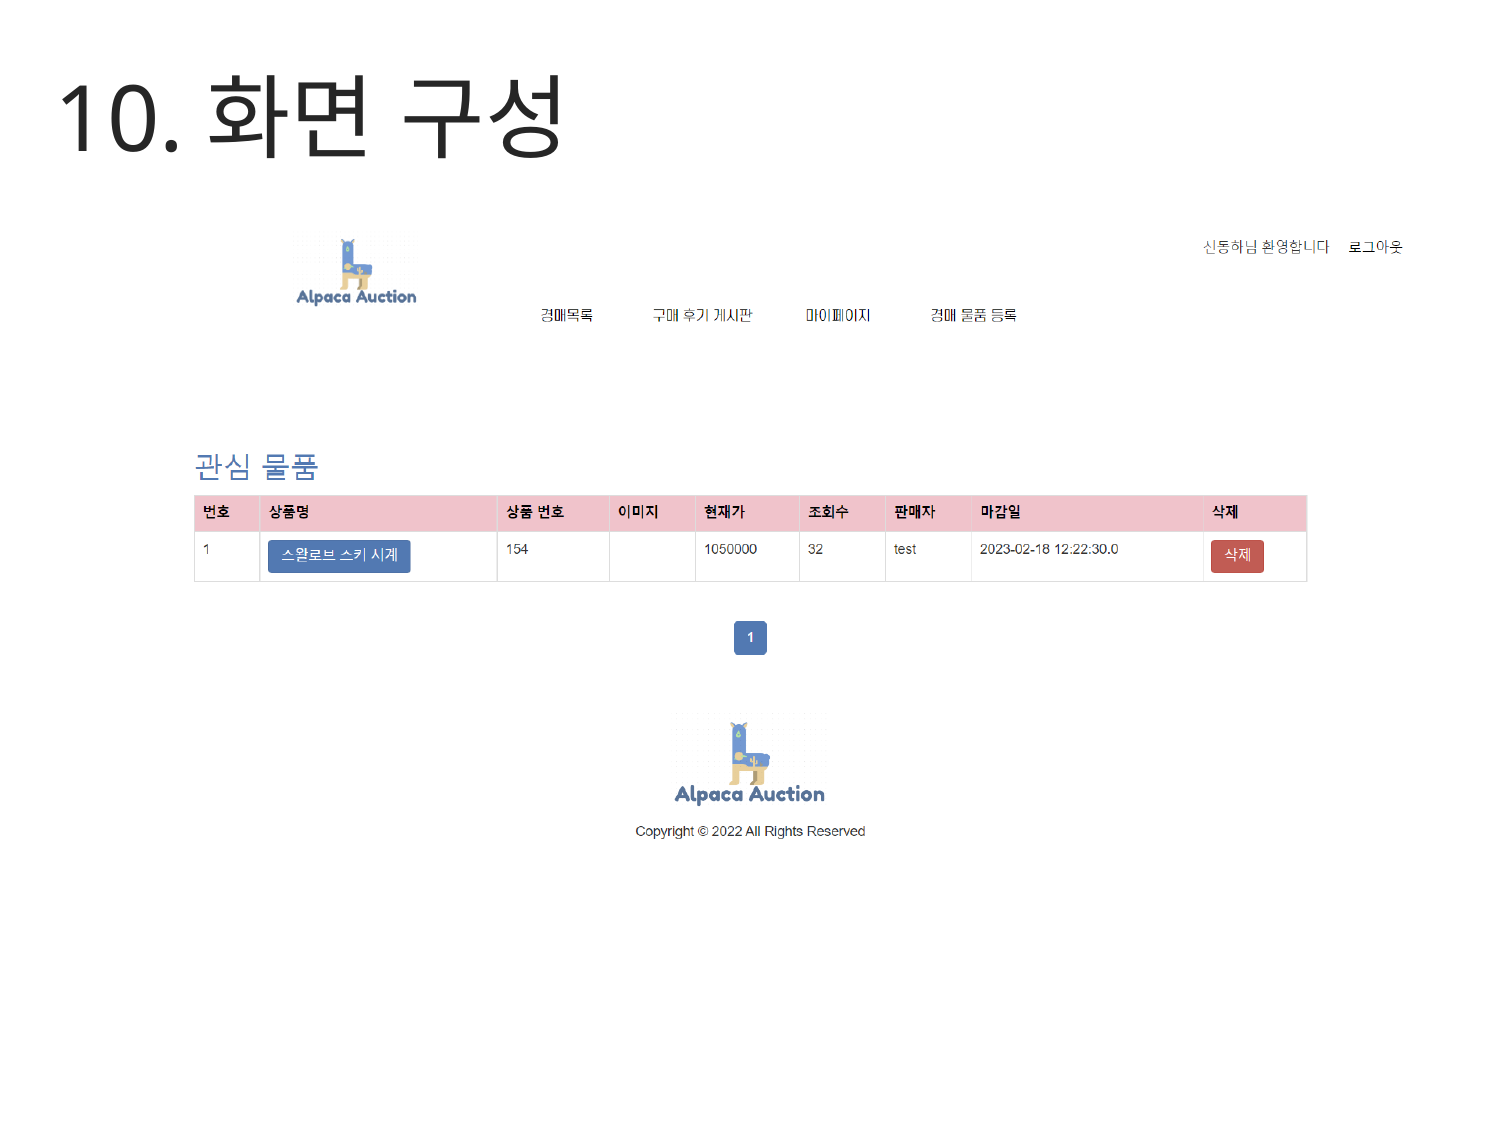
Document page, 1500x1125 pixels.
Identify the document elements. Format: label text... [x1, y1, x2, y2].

picture [0, 203, 1500, 922]
list 10.화면 구성 [39, 55, 1464, 175]
